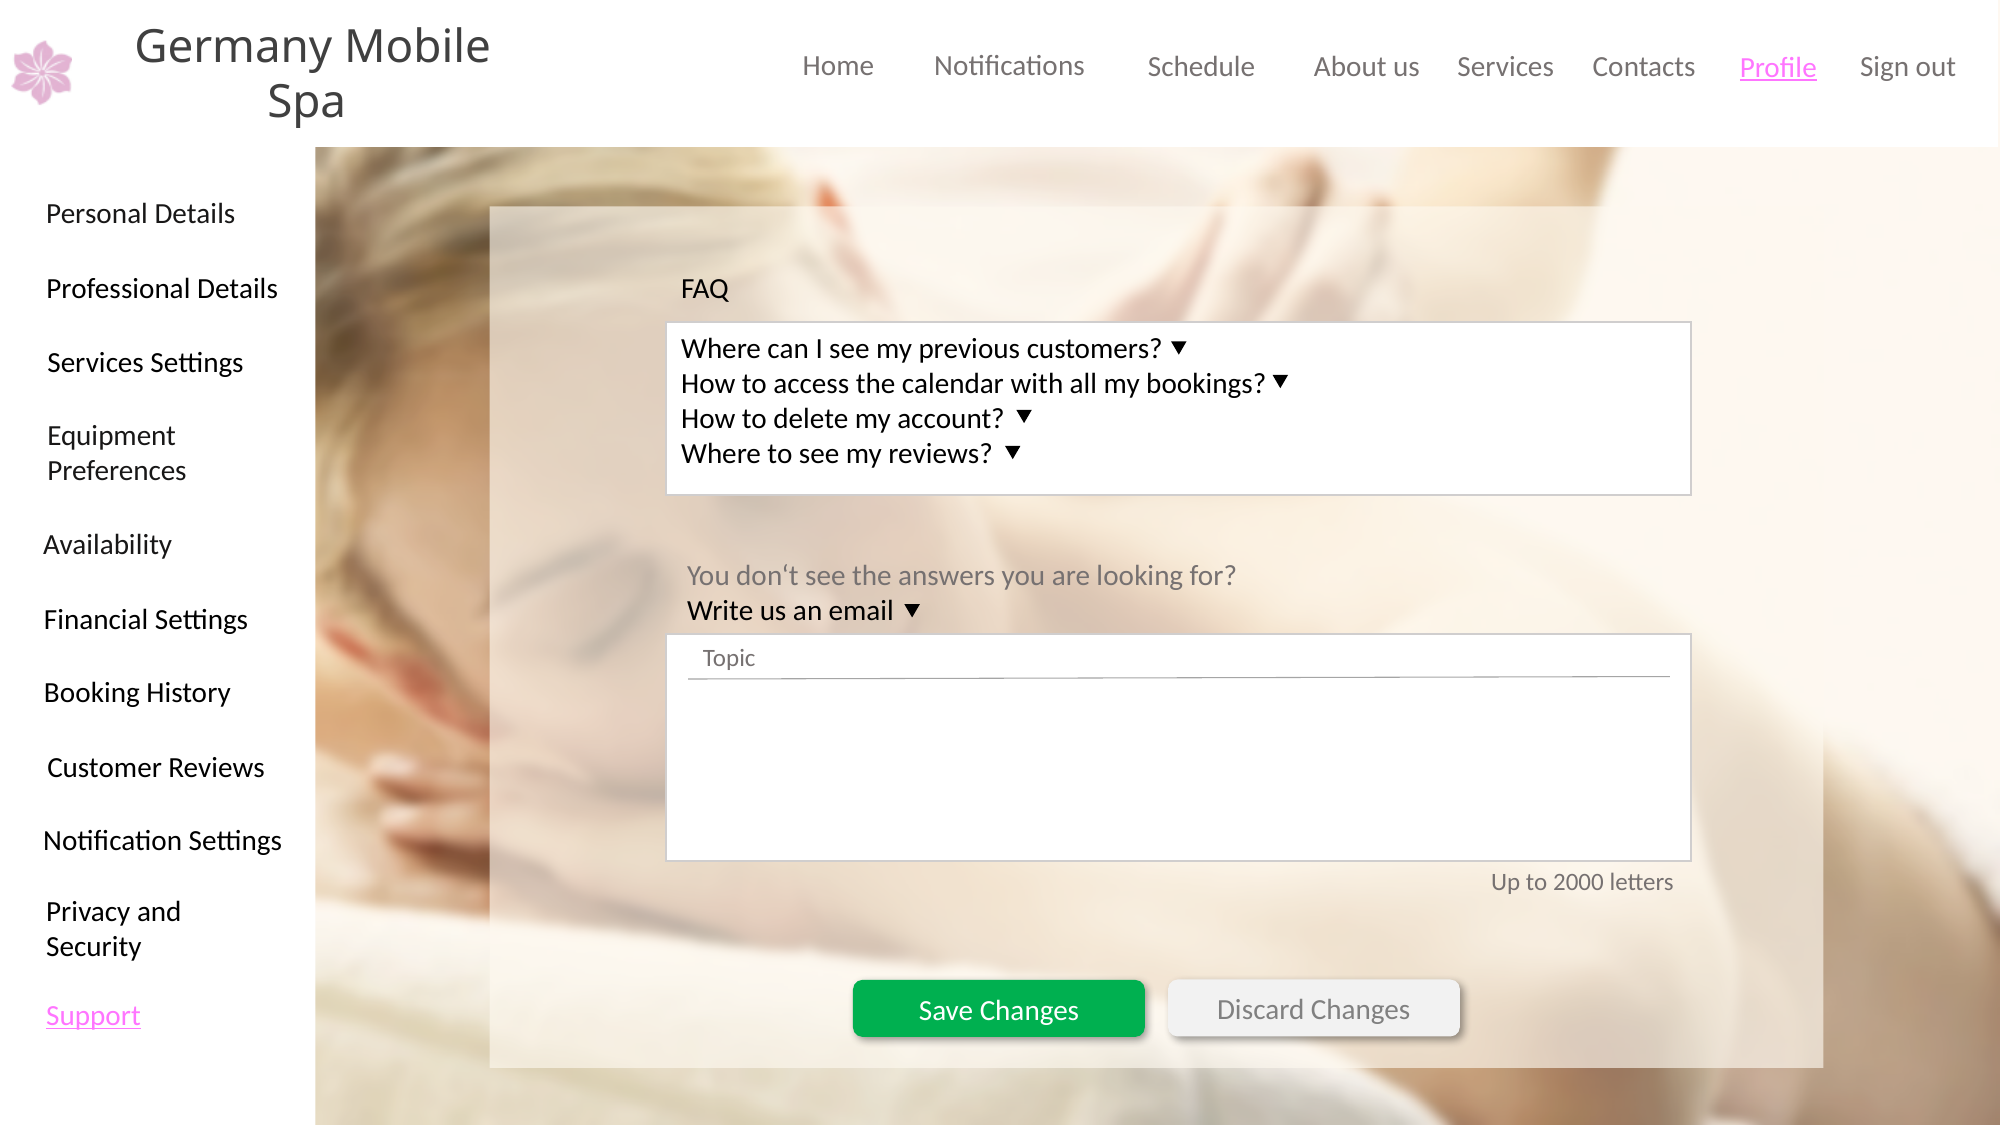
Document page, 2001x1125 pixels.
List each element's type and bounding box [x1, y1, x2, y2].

picture [0, 0, 2000, 1125]
text_box [688, 676, 1670, 680]
text_box [853, 979, 1460, 1037]
